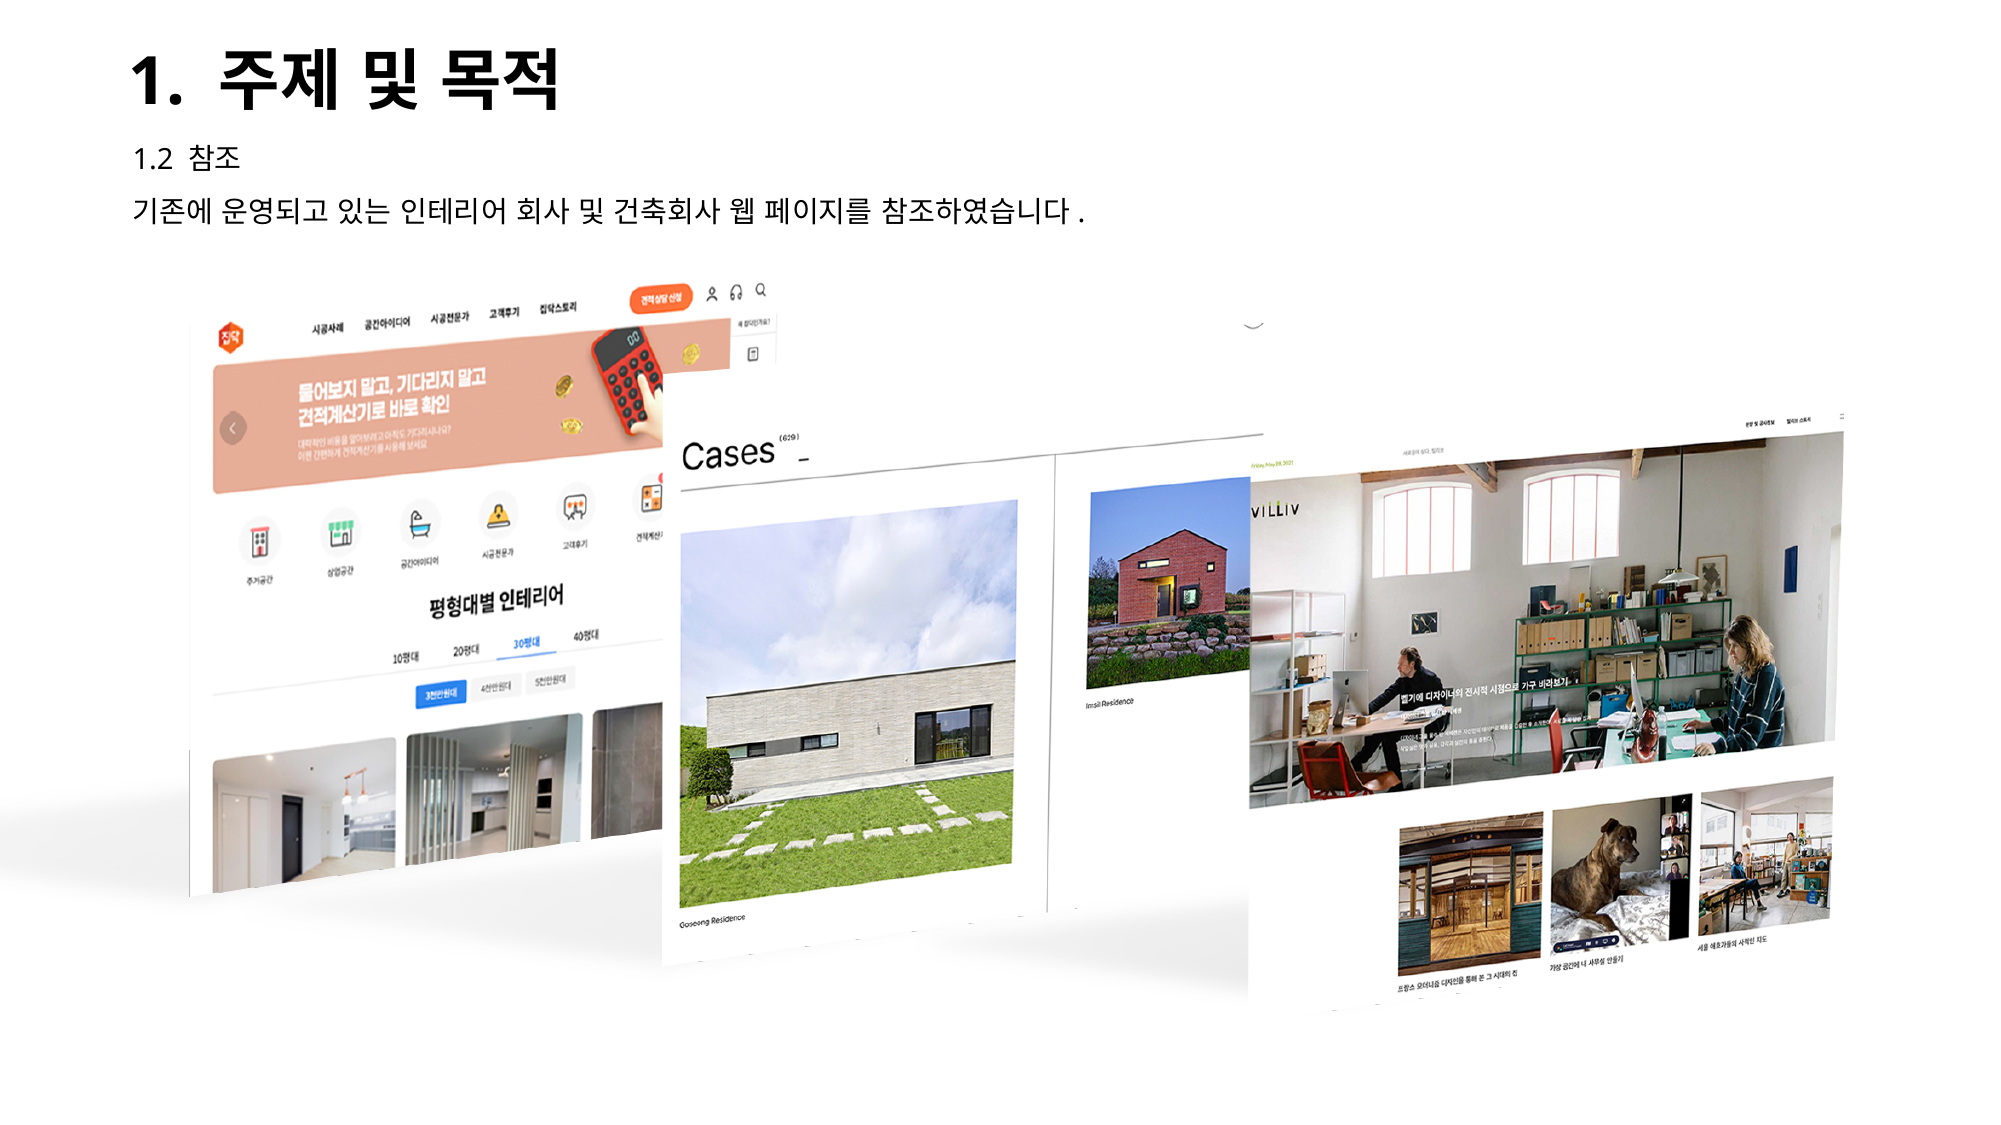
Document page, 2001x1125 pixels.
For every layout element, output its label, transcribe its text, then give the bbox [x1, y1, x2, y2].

picture [0, 109, 1970, 1125]
text_box 1.2 참조 기존에 운영되고 있는 인테리어 회사 및 건축회사 웹 페이지를 참조하였습니다. [117, 115, 437, 181]
text_box 1. 주제 및 목적 [113, 30, 579, 126]
